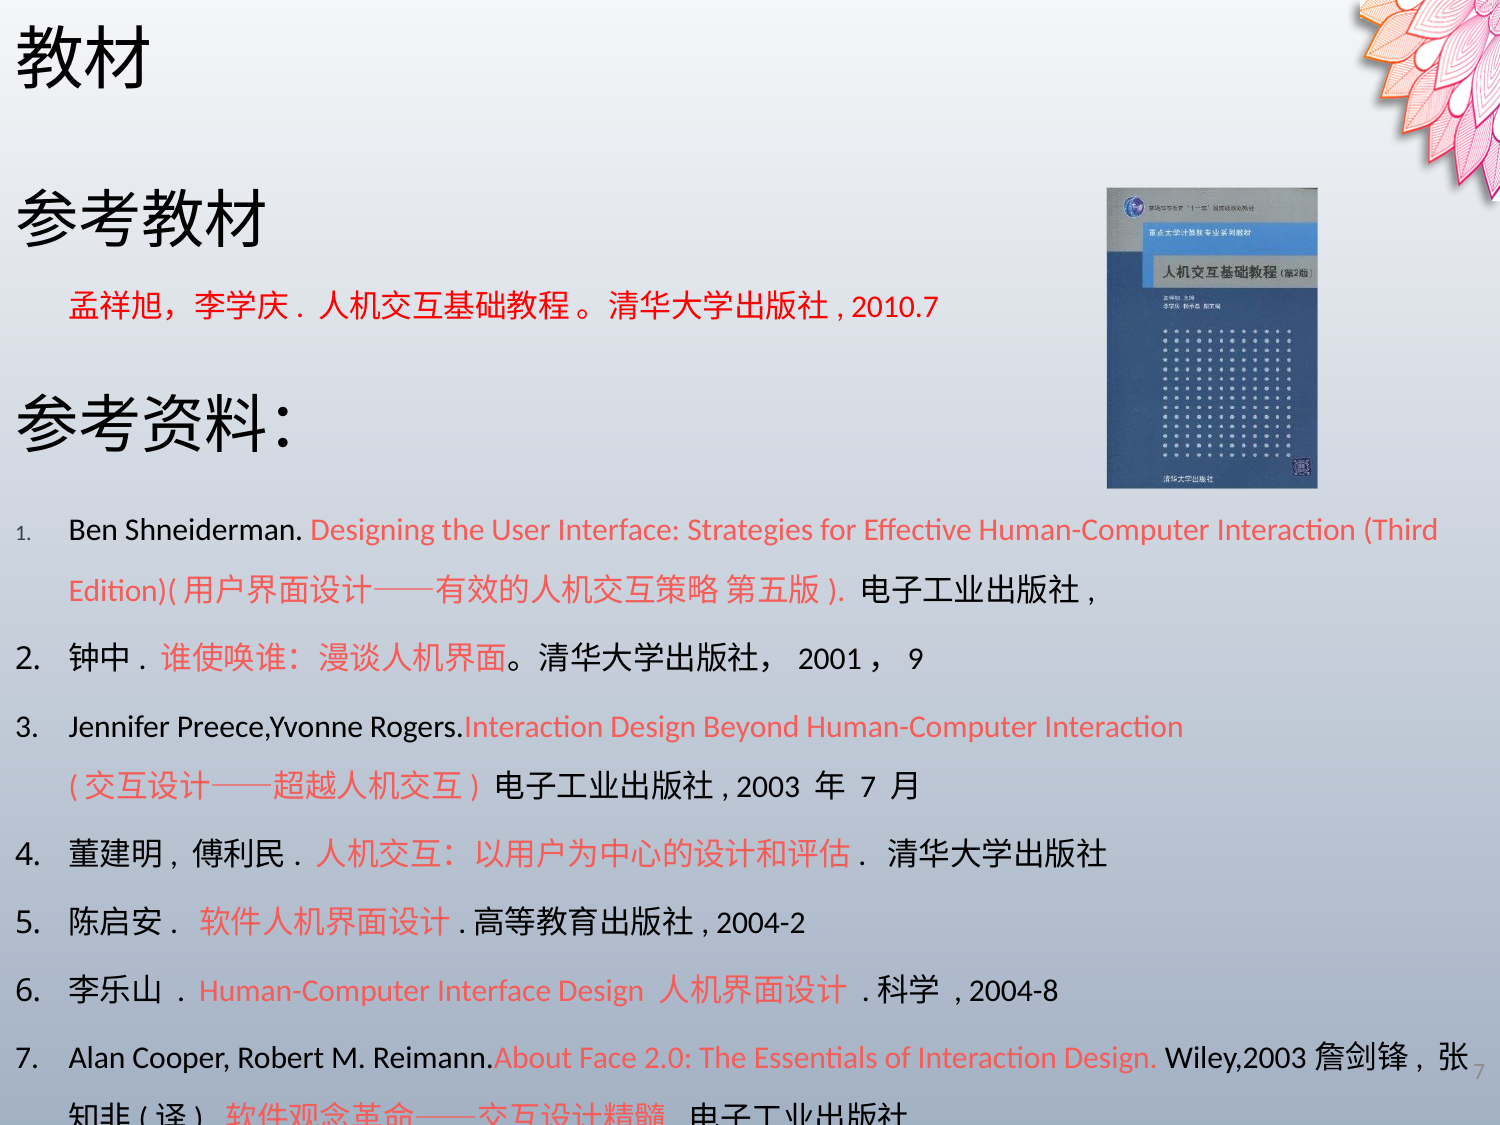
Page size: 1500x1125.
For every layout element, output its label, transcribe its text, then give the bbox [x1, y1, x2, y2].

slide_number 7 [1162, 1042, 1500, 1103]
picture [1360, 0, 1500, 126]
picture [1106, 187, 1318, 489]
title 教材 [0, 10, 1305, 112]
list 参考教材 孟祥旭，李学庆. 人机交互基础教程 。清华大学出版社, 2010.7 参考资料： Ben Shneiderman. Designing the User Interface: Strategies for Effective Human-Computer Interaction (Third Edition)(用户界面设计——有效的人机交互策略 第五版). 电子工业出版社, 钟中. 谁使唤谁：漫谈人机界面。清华大学出版社，2001，9 Jennifer Preece,Yvonne Rogers.Interaction Design Beyond Human-Computer Interaction (交互设计——超越人机交互) 电子工业出版社, 2003 年 7 月 董建明, 傅利民. 人机交互：以用户为中心的设计和评估. 清华大学出版社 陈启安. 软件人机界面设计.高等教育出版社, 2004-2 李乐山 . Human-Computer Interface Design 人机界面设计 .科学 , 2004-8 Alan Cooper, Robert M. Reimann.About Face 2.0: The Essentials of Interaction Design. Wiley,2003詹剑锋, 张知非(译). 软件观念革命——交互设计精髓.电子工业出版社 [0, 126, 1500, 1125]
